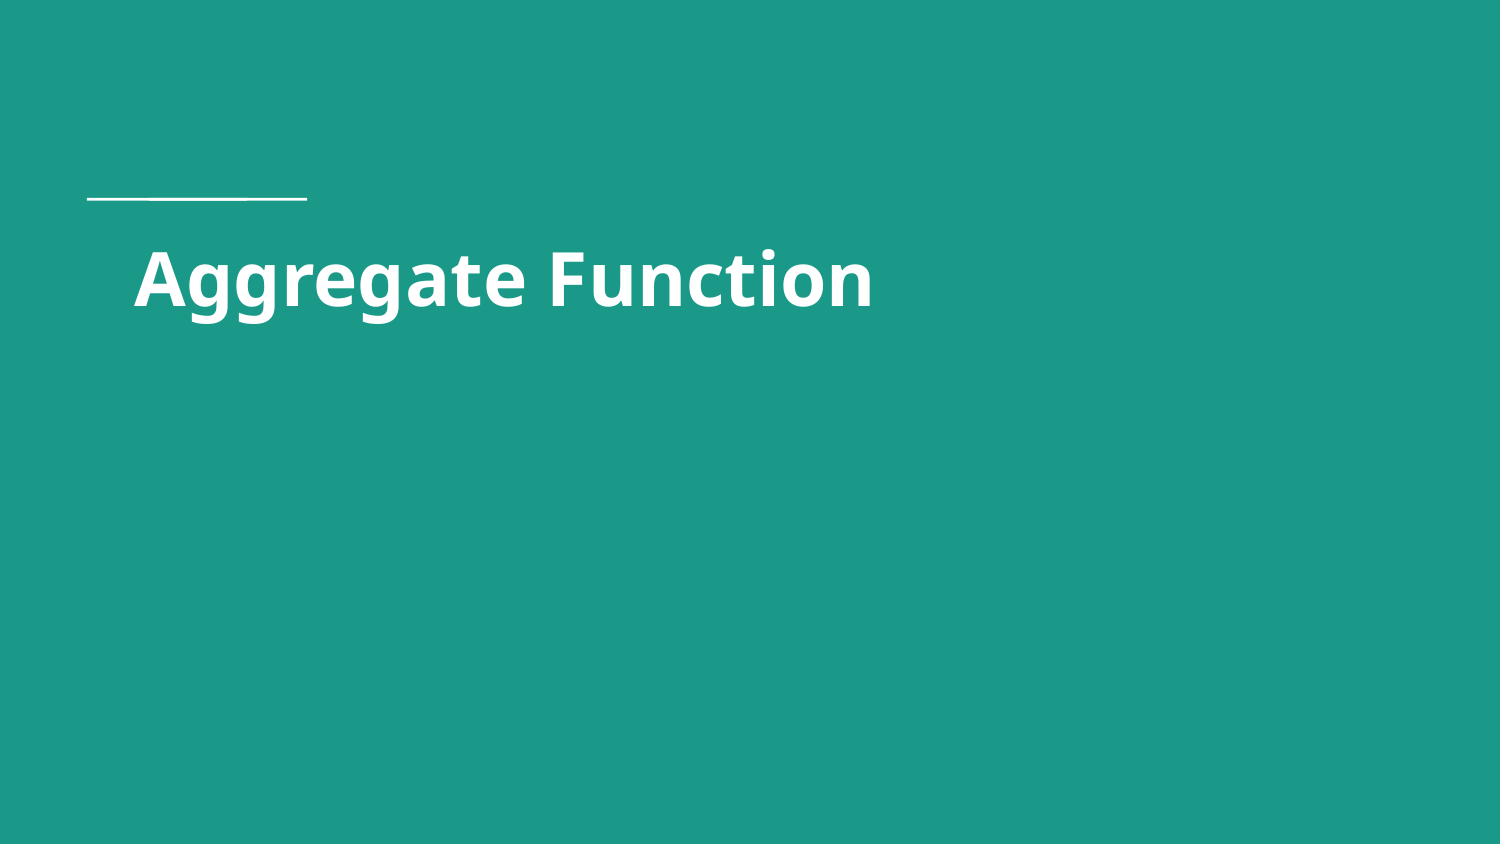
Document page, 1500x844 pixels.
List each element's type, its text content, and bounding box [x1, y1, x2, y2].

title Aggregate Function [119, 216, 1381, 466]
